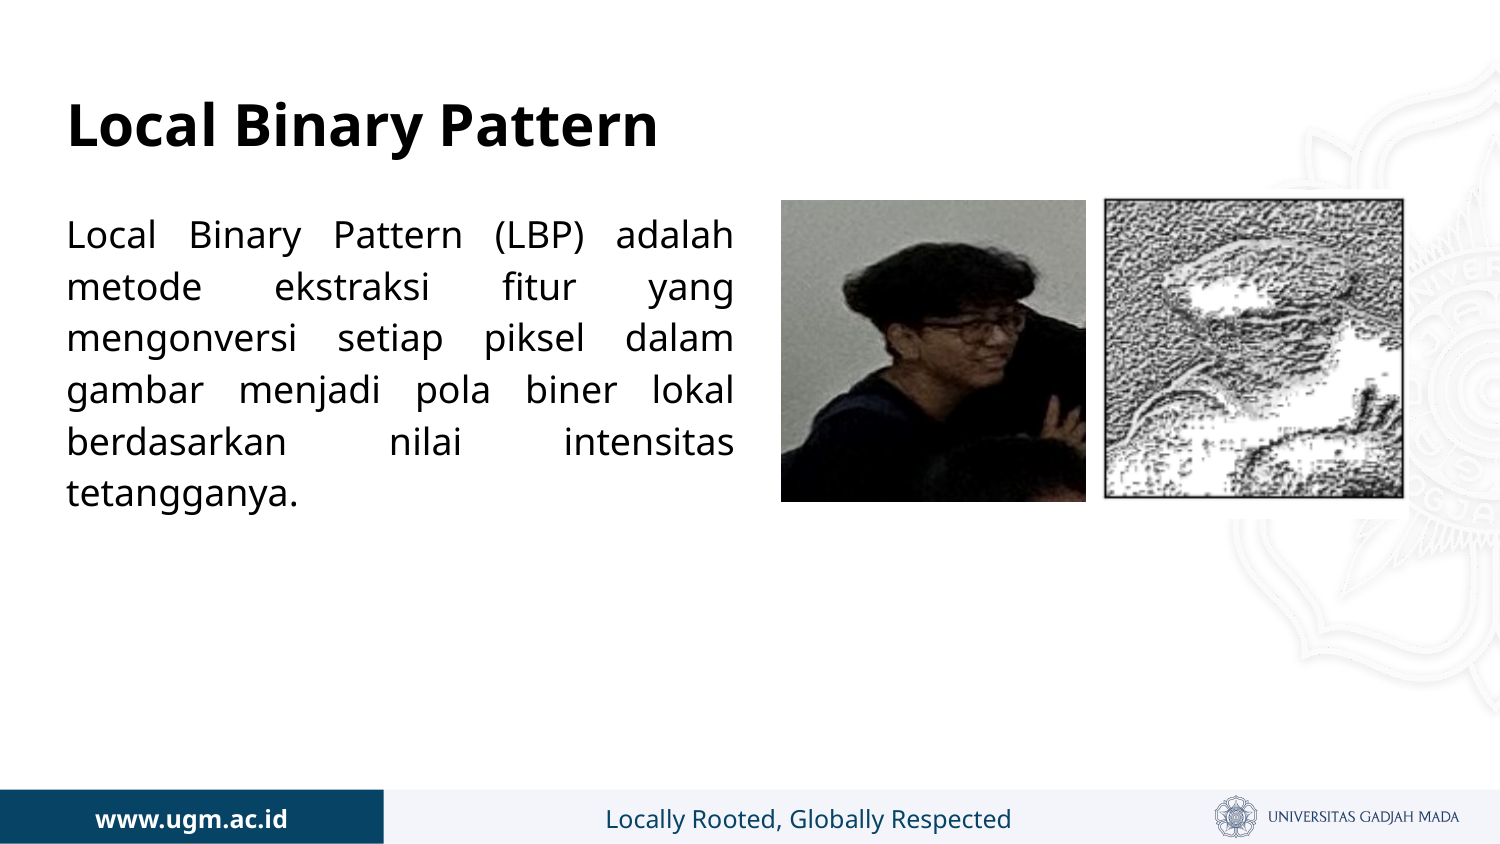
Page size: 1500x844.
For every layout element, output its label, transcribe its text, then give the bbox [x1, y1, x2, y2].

title Local Binary Pattern [51, 72, 1449, 167]
picture [1174, 779, 1500, 844]
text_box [780, 188, 1410, 519]
list Local Binary Pattern (LBP) adalah metode ekstraksi fitur yang mengonversi setiap piksel dalam gambar menjadi pola biner lokal berdasarkan nilai intensitas tetangganya. [51, 189, 751, 750]
